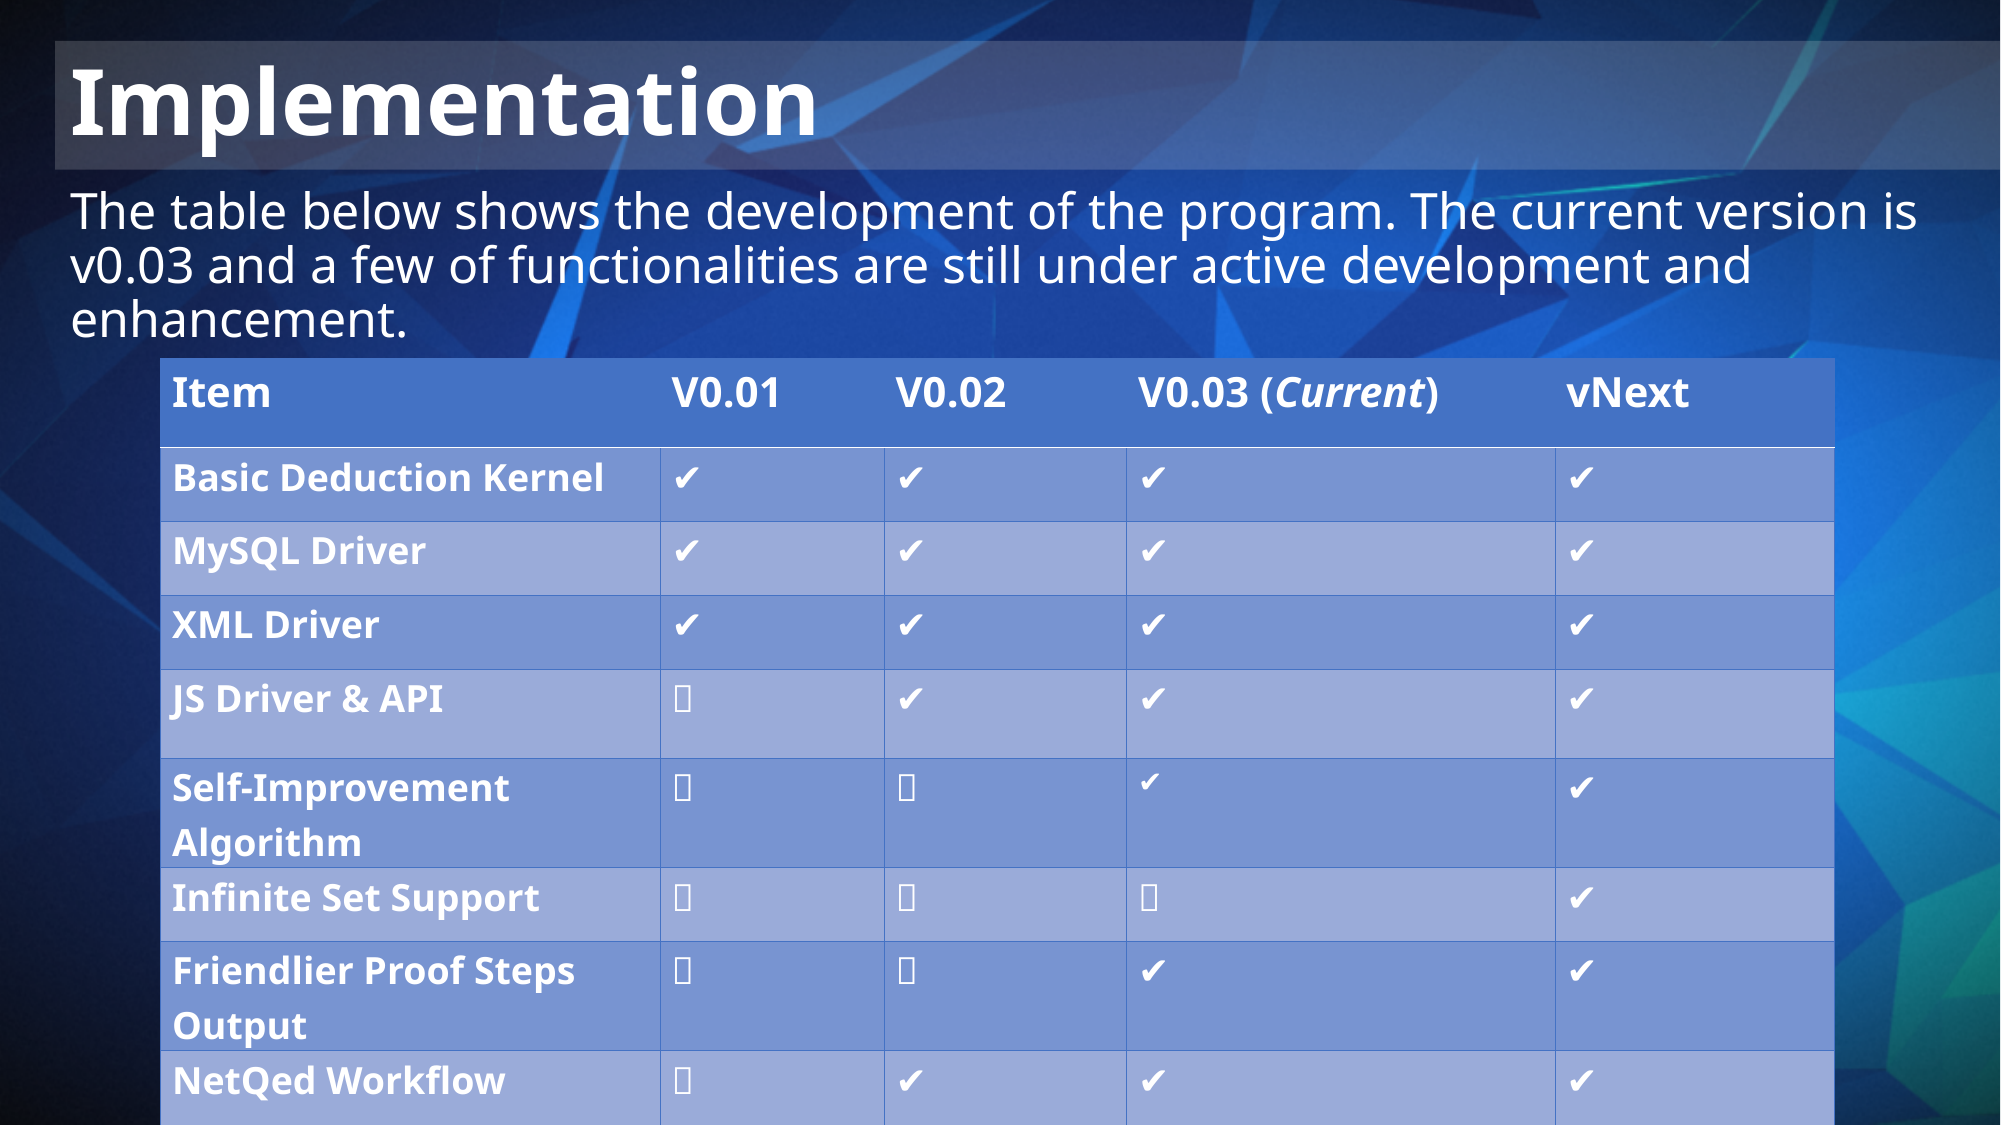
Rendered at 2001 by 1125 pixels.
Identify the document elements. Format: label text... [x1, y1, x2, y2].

table_cell ✔️ [885, 1051, 1126, 1125]
table_cell ✔️ [885, 596, 1126, 669]
table_cell ✔️ [1127, 759, 1555, 867]
table_cell ❌ [661, 942, 884, 1050]
table_cell ✔️ [885, 522, 1126, 595]
table_cell ✔️ [1556, 942, 1834, 1050]
table_header V0.03 (Current) [1127, 359, 1555, 447]
table_cell ✔️ [1556, 522, 1834, 595]
table_cell JS Driver & API [161, 670, 660, 758]
list The table below shows the development of the program. The current version is v0.03 and a few of functionalities are still under active development and enhancement. [55, 178, 1942, 1052]
table_cell ❌ [661, 868, 884, 941]
table_cell ❌ [1127, 868, 1555, 941]
title Implementation [55, 40, 2000, 170]
table_cell ✔️ [661, 596, 884, 669]
table_cell ✔️ [1127, 1051, 1555, 1125]
table_cell ✔️ [885, 670, 1126, 758]
table_header V0.01 [661, 359, 884, 447]
table_cell ✔️ [661, 448, 884, 521]
table_cell ❌ [885, 868, 1126, 941]
table_cell Friendlier Proof Steps Output [161, 942, 660, 1050]
table_cell ❌ [661, 670, 884, 758]
picture [0, 0, 2001, 1125]
table_cell ✔️ [1556, 448, 1834, 521]
table_cell ✔️ [1556, 670, 1834, 758]
table_cell NetQed Workflow [161, 1051, 660, 1125]
table_cell ❌ [885, 942, 1126, 1050]
table_header Item [161, 359, 660, 447]
table_cell ✔️ [885, 448, 1126, 521]
table_cell ✔️ [1127, 448, 1555, 521]
table_cell ✔️ [1556, 596, 1834, 669]
table_cell Basic Deduction Kernel [161, 448, 660, 521]
table_header V0.02 [885, 359, 1126, 447]
table_header vNext [1556, 359, 1834, 447]
table_cell ✔️ [1556, 868, 1834, 941]
table_cell MySQL Driver [161, 522, 660, 595]
table_cell ❌ [885, 759, 1126, 867]
table_cell Self-Improvement Algorithm [161, 759, 660, 867]
table_cell ❌ [661, 1051, 884, 1125]
table_cell XML Driver [161, 596, 660, 669]
table_cell ✔️ [661, 522, 884, 595]
table_cell Infinite Set Support [161, 868, 660, 941]
table_cell ✔️ [1556, 759, 1834, 867]
table_cell ✔️ [1127, 596, 1555, 669]
table_cell ✔️ [1127, 942, 1555, 1050]
table_cell ✔️ [1127, 670, 1555, 758]
table_cell ✔️ [1127, 522, 1555, 595]
table_cell ❌ [661, 759, 884, 867]
table_cell ✔️ [1556, 1051, 1834, 1125]
